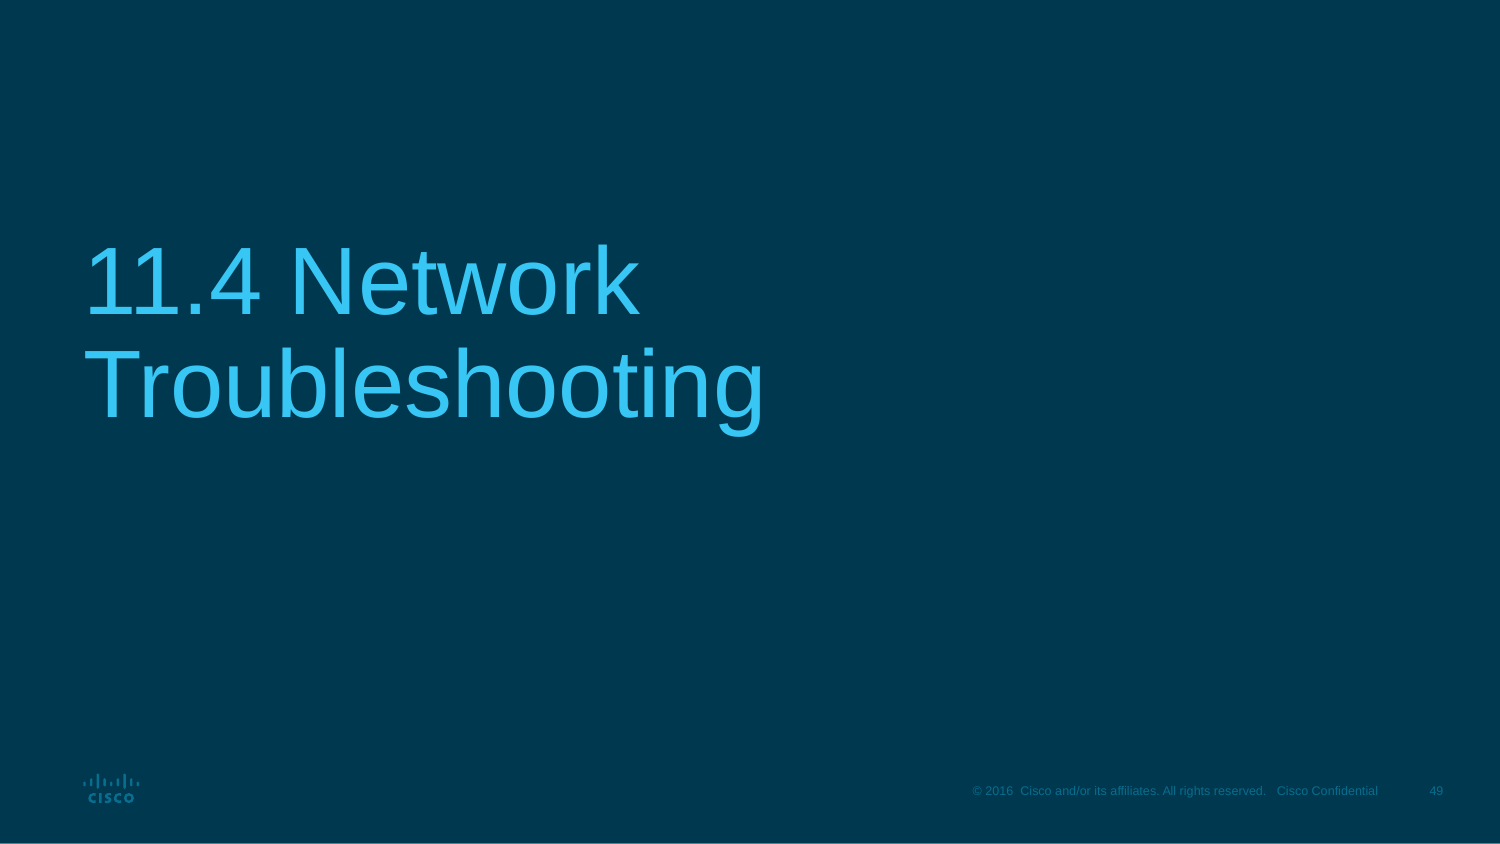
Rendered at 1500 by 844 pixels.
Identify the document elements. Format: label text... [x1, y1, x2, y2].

title 11.4 Network Troubleshooting [68, 150, 1349, 446]
